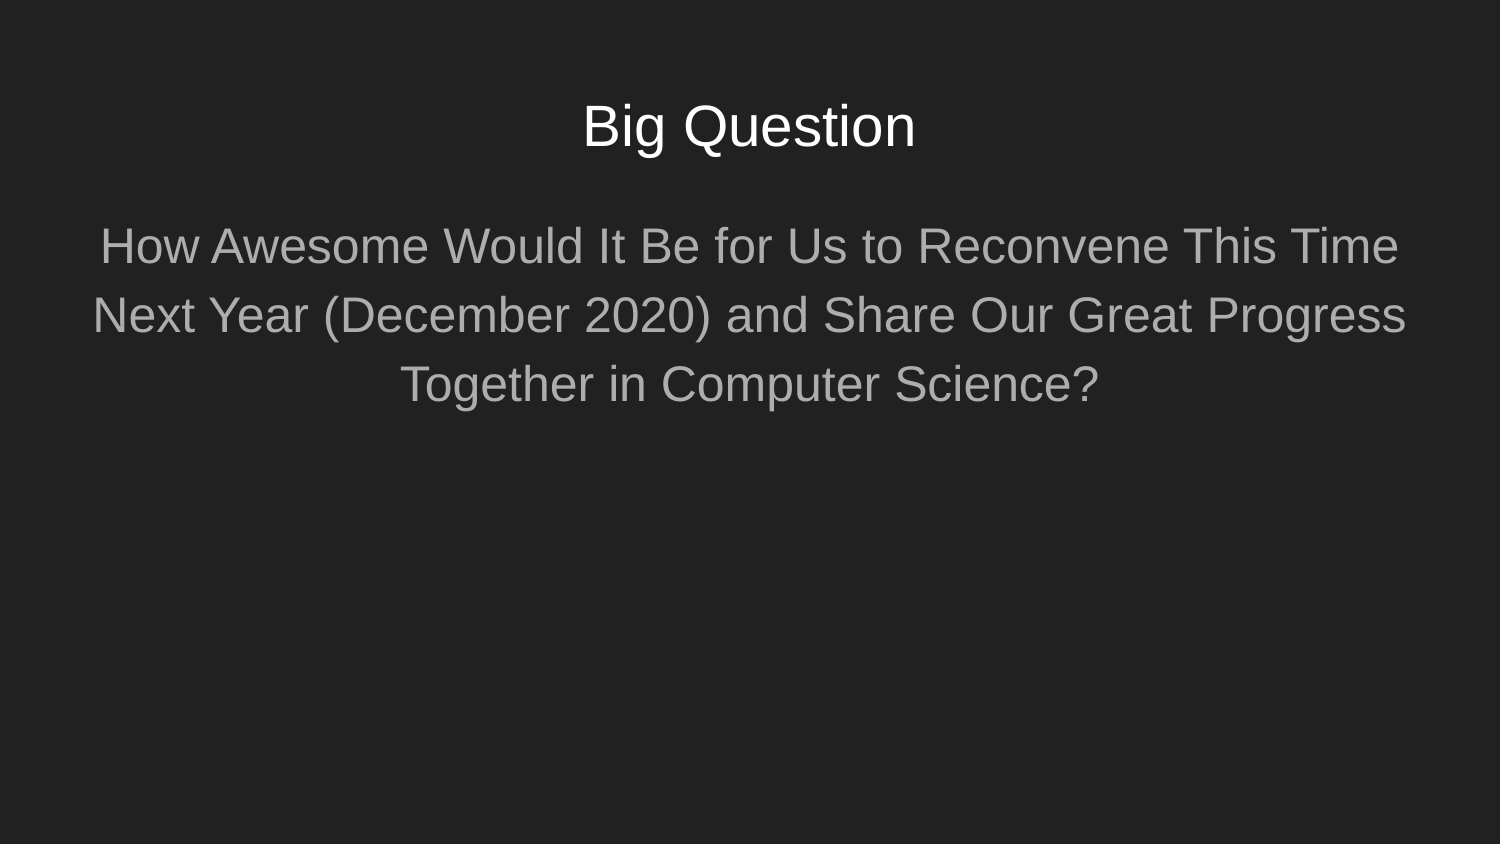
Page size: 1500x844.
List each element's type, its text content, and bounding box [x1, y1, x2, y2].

list How Awesome Would It Be for Us to Reconvene This Time Next Year (December 2020) and Share Our Great Progress Together in Computer Science? [51, 189, 1449, 750]
title Big Question [51, 72, 1449, 167]
